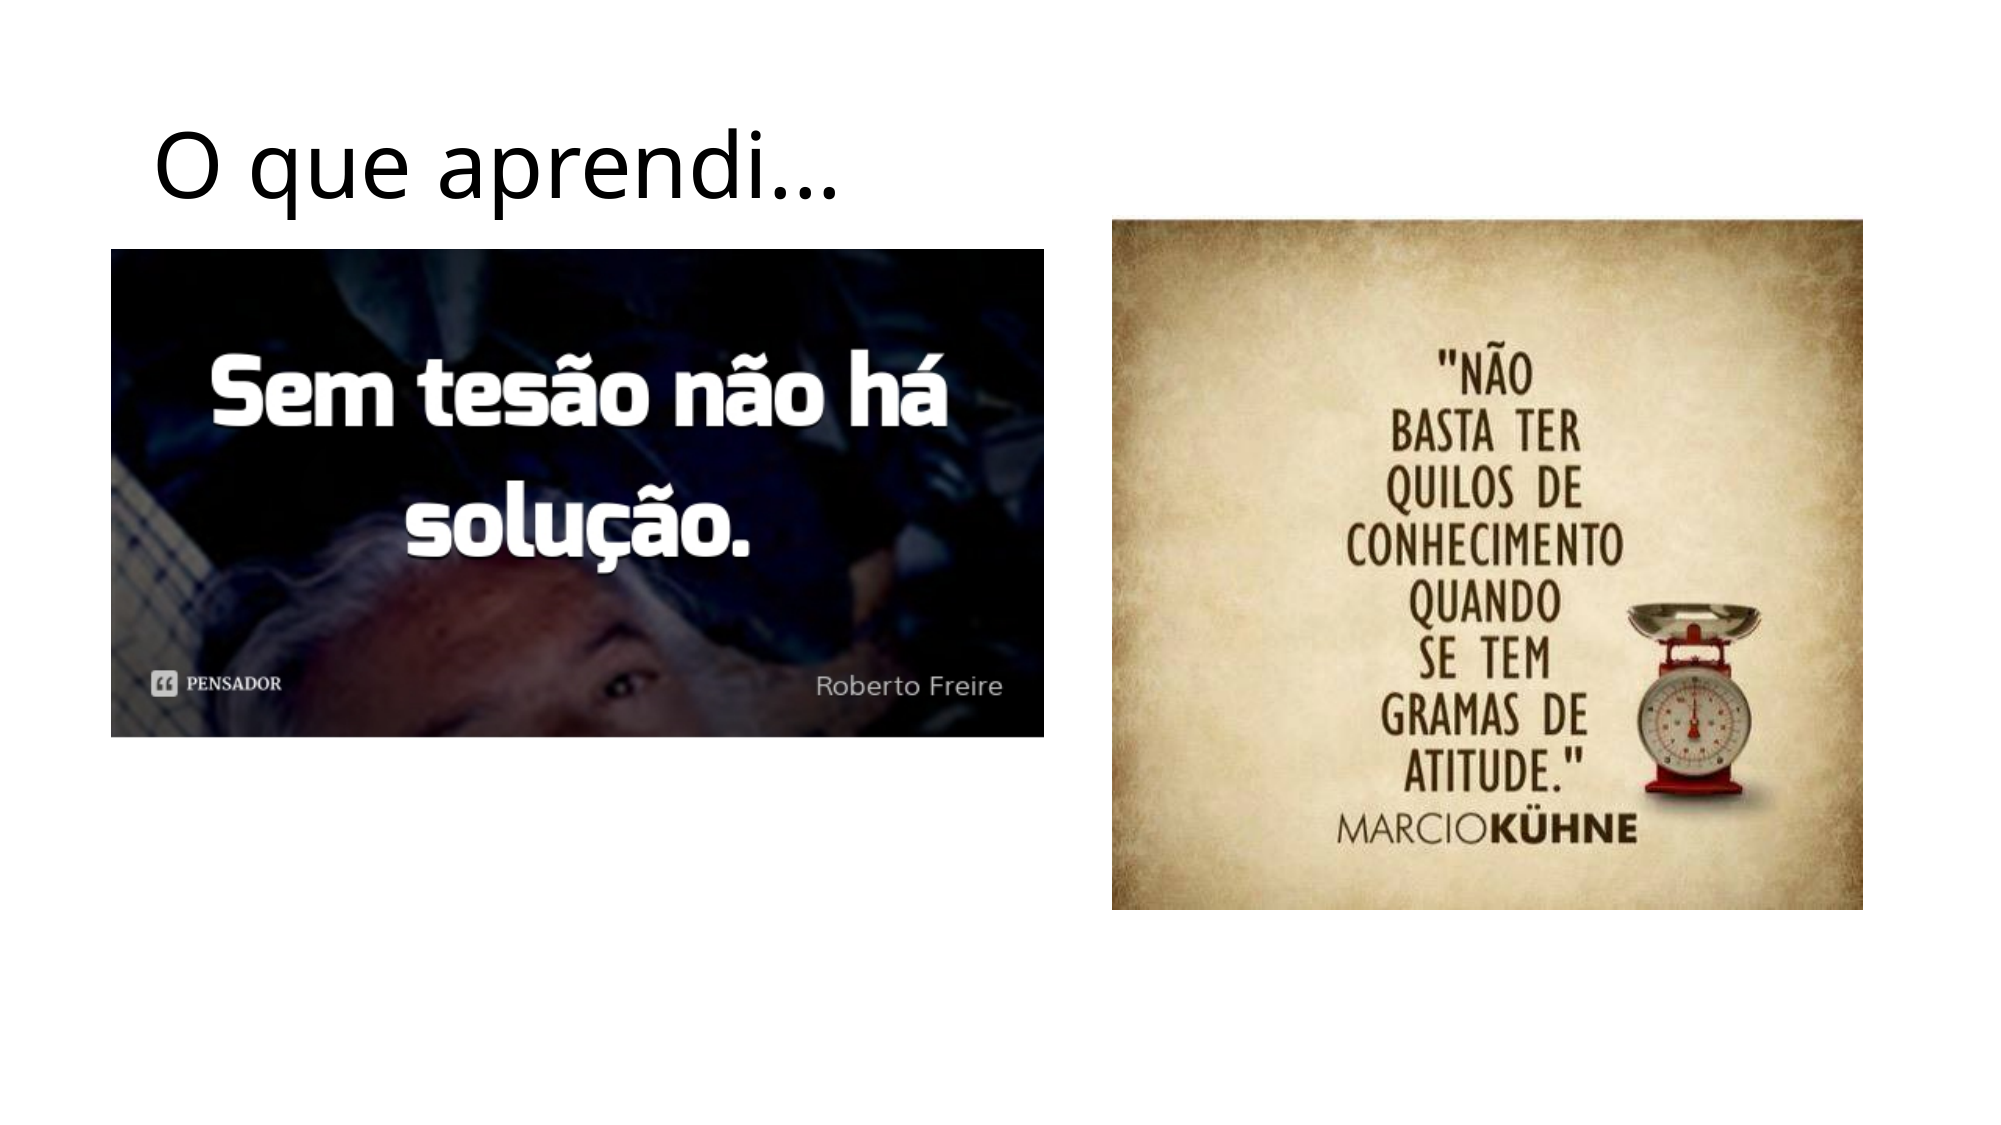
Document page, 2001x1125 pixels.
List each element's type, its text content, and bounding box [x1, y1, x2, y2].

title O que aprendi... [137, 59, 1863, 278]
picture [111, 249, 1044, 739]
picture [1112, 215, 1863, 910]
